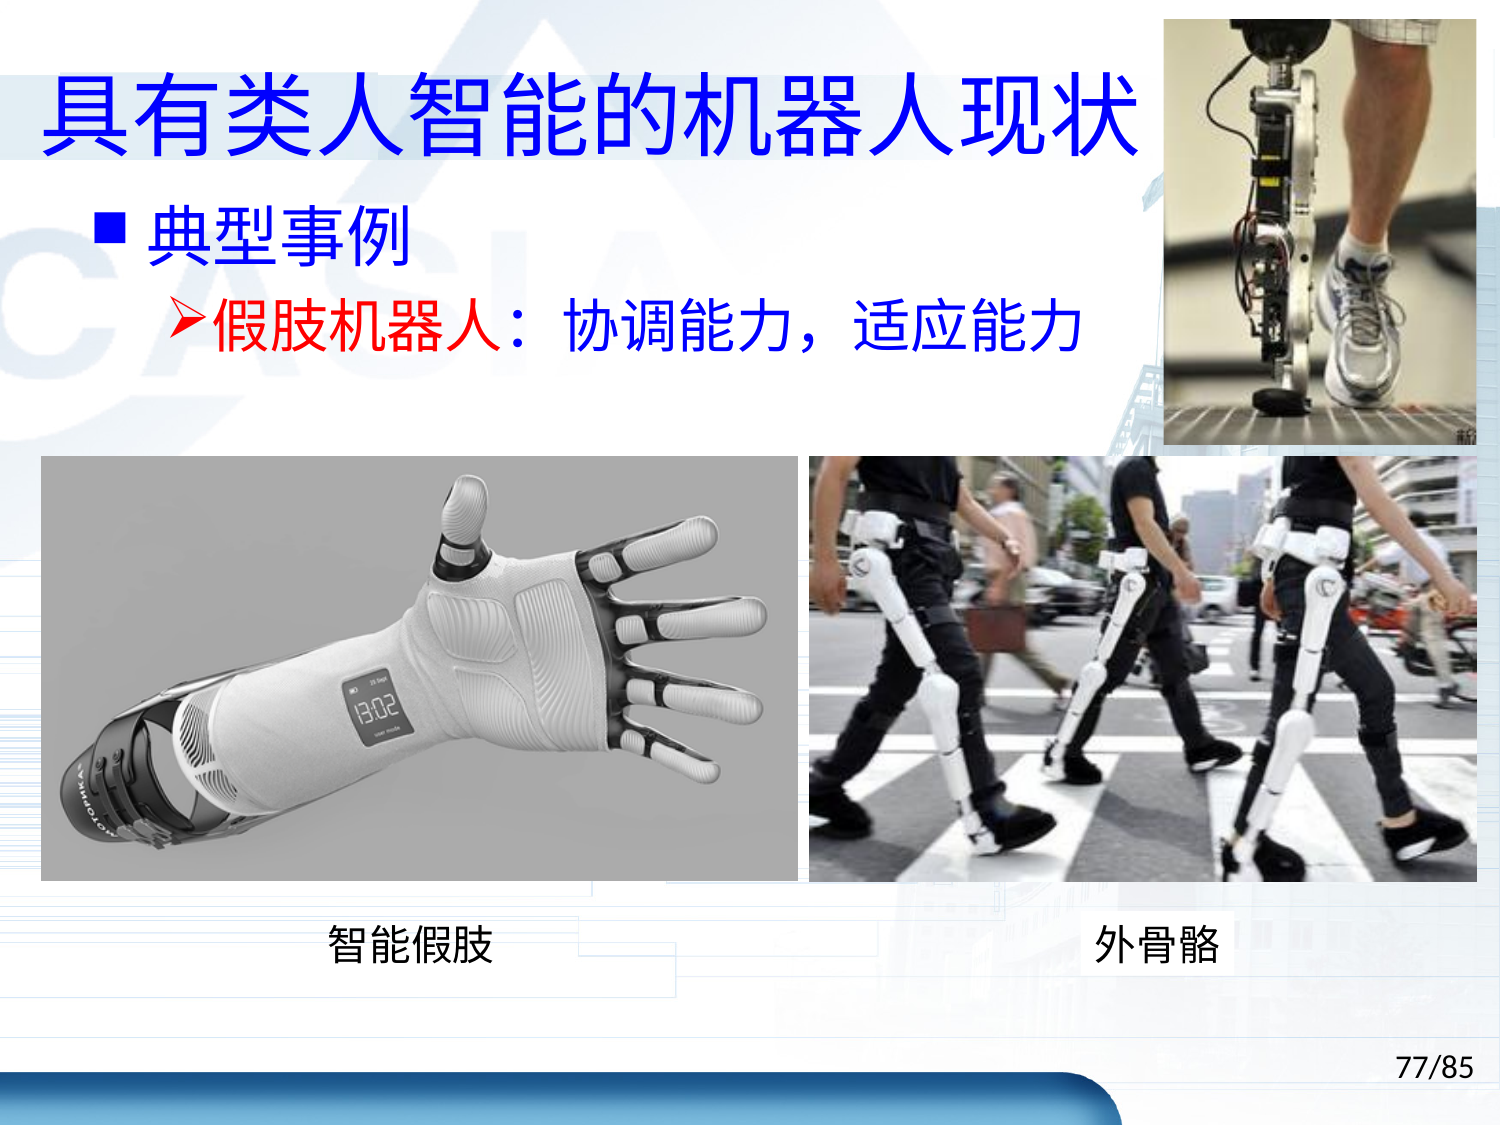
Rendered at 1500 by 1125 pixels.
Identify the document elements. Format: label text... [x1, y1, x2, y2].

text_box 智能假肢 [312, 910, 510, 976]
text_box 外骨骼 [1080, 910, 1235, 976]
list 典型事例 假肢机器人：协调能力，适应能力 [75, 187, 1161, 460]
title 具有类人智能的机器人现状 [24, 50, 1158, 175]
picture [0, 0, 1500, 1125]
slide_number 77/85 [1139, 1034, 1491, 1095]
